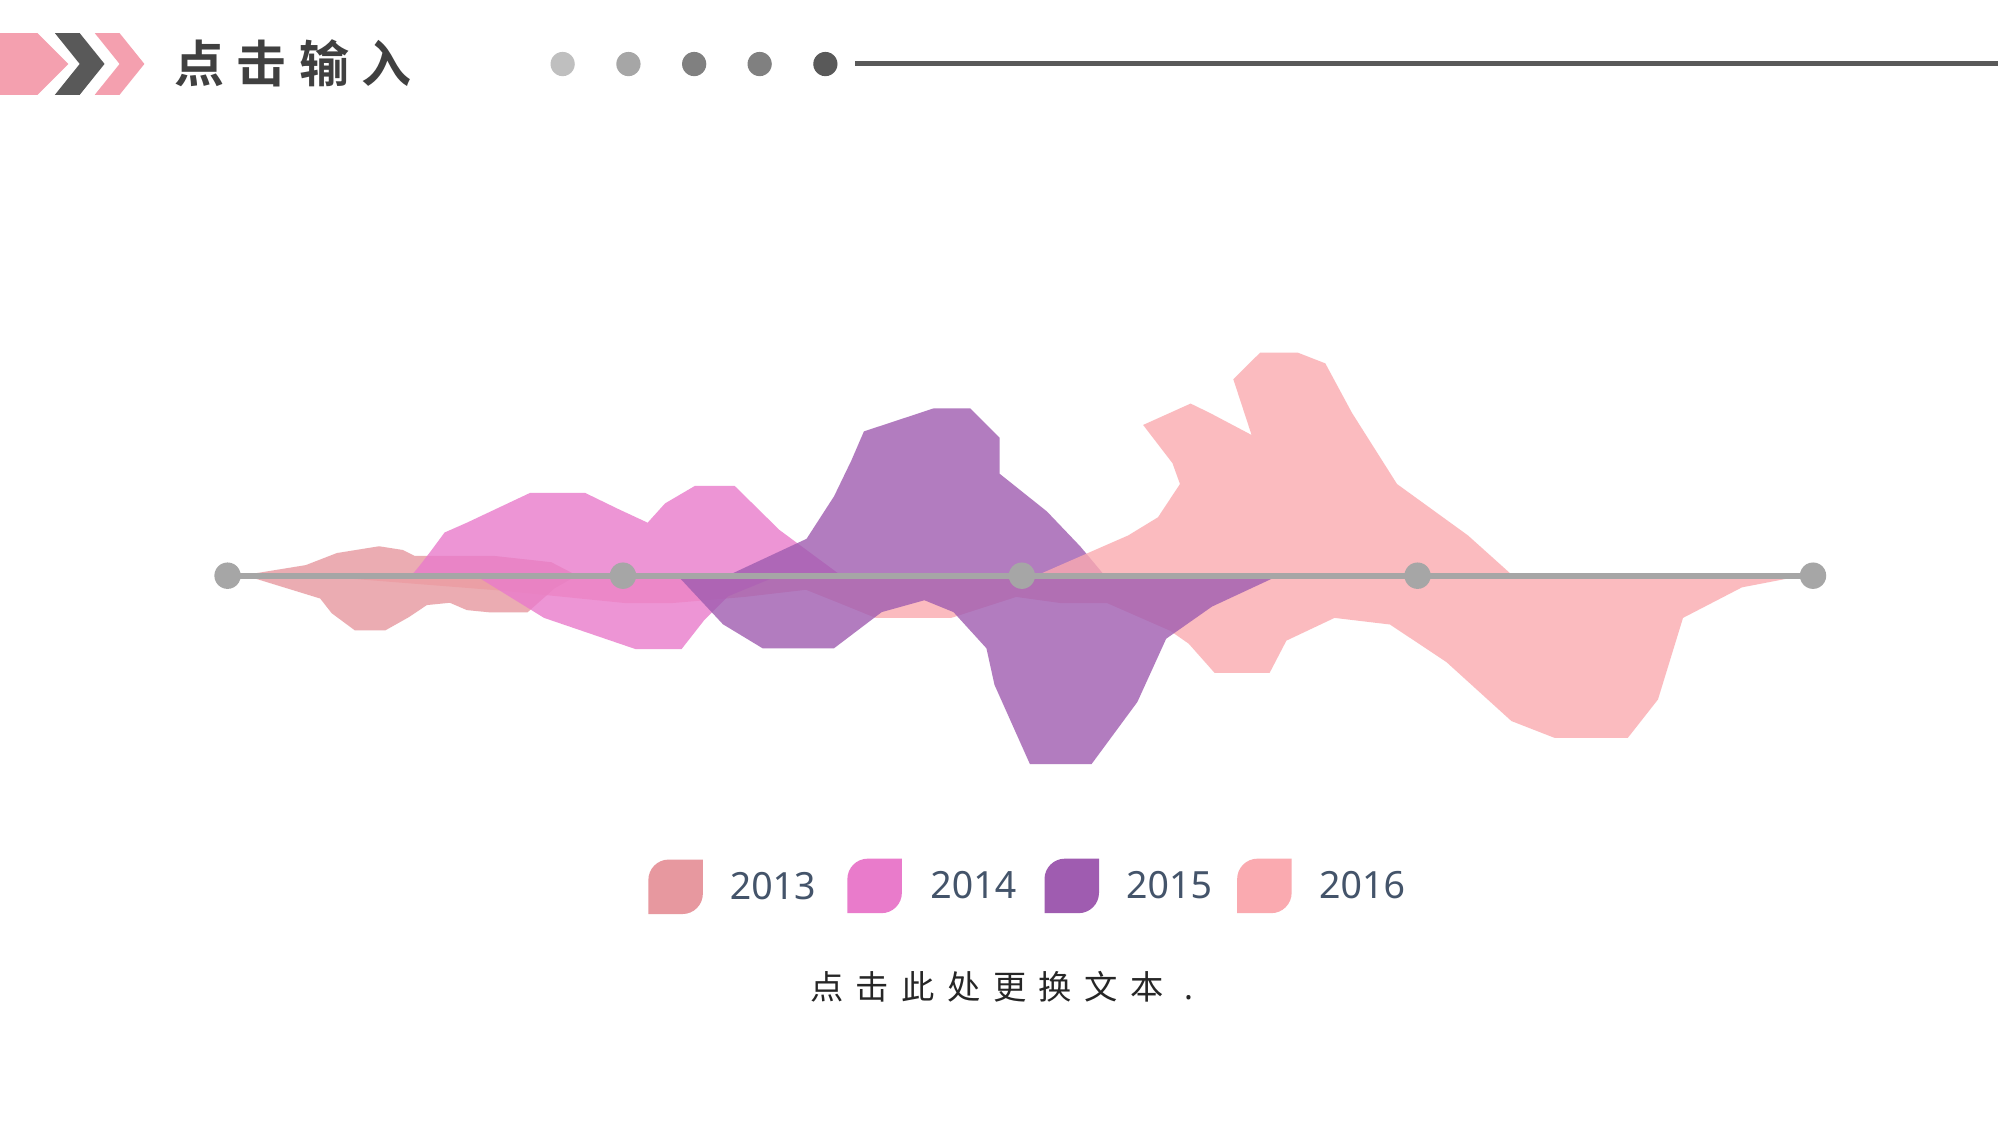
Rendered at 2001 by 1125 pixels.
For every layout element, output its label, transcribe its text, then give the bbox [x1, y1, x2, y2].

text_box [215, 352, 1826, 765]
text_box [648, 853, 1437, 916]
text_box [0, 25, 1999, 102]
text_box 点击此处更换文本. [323, 958, 1680, 1014]
